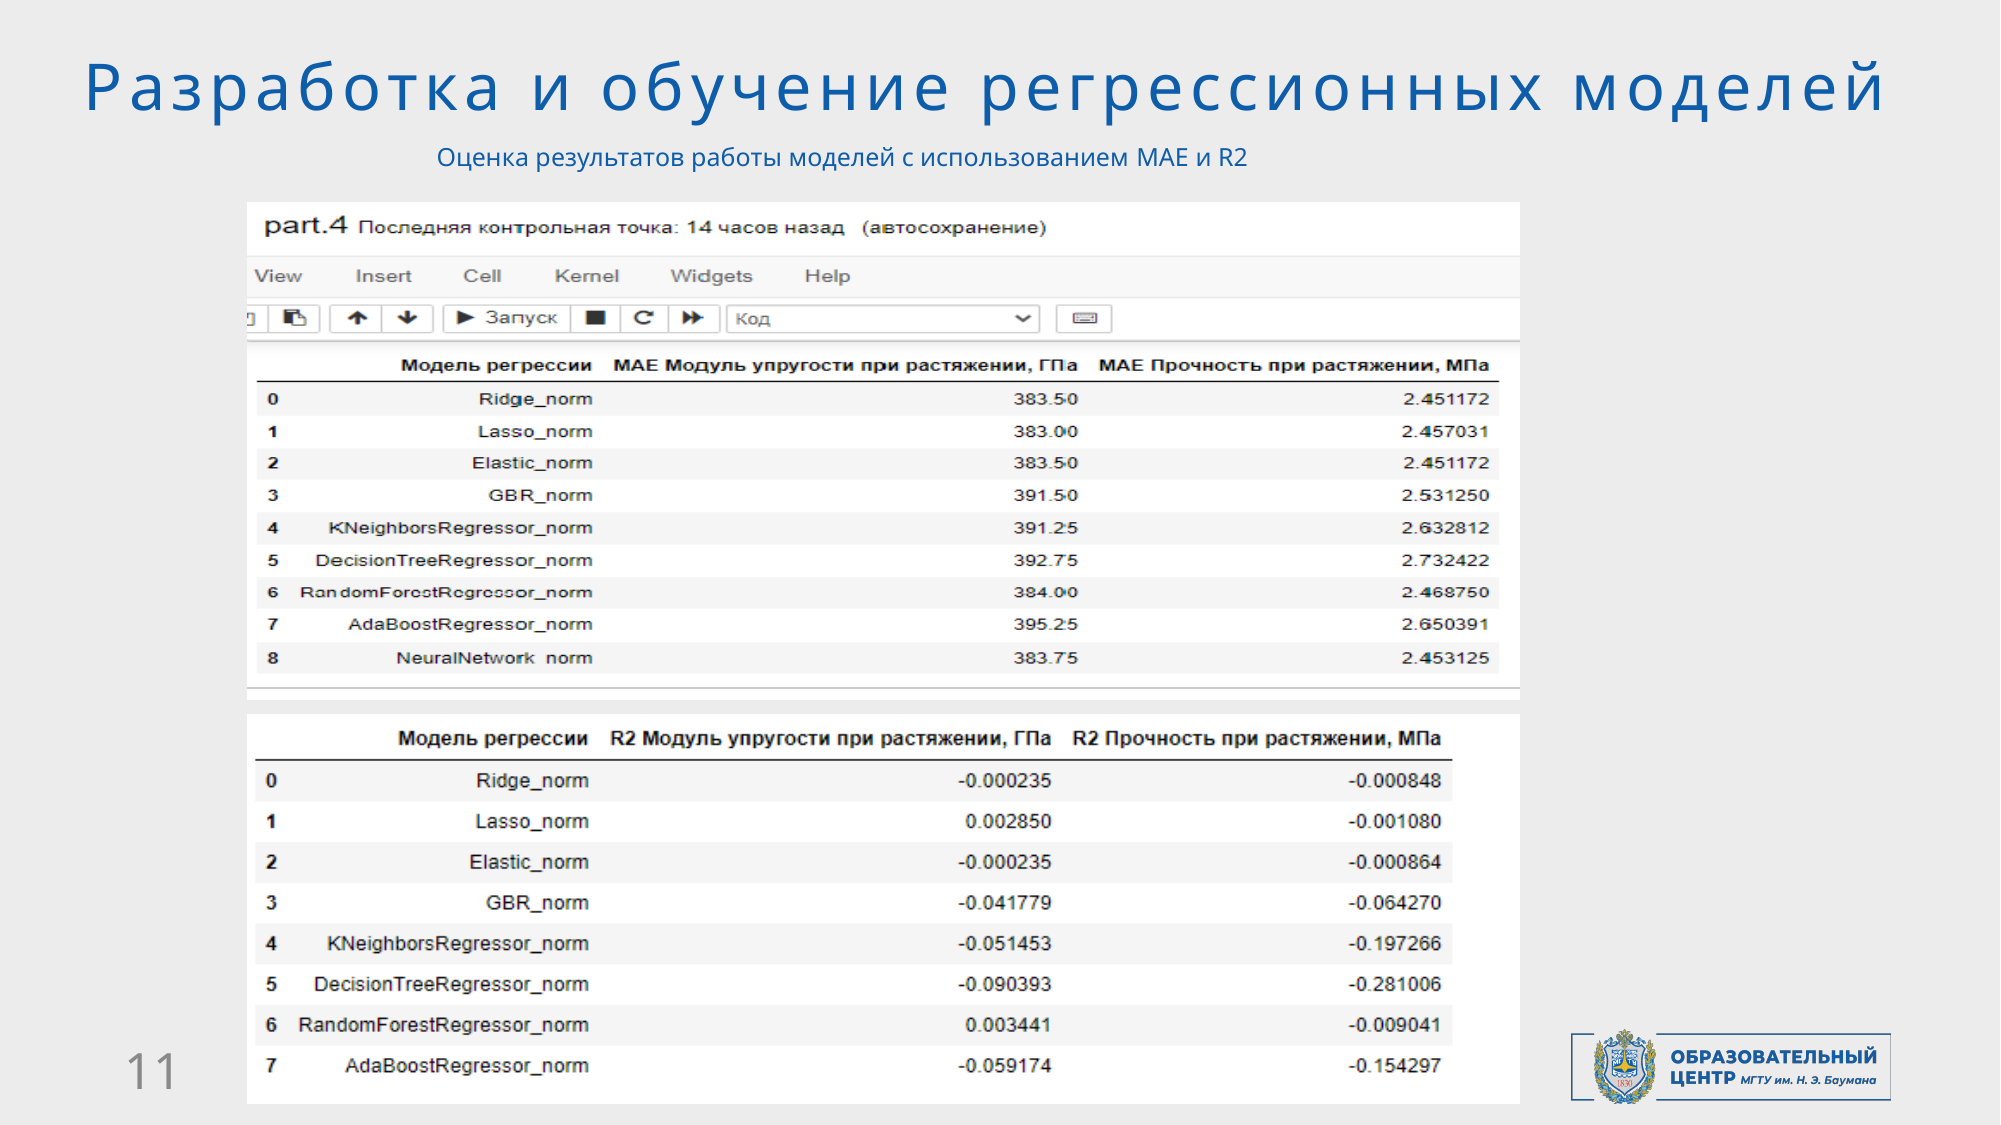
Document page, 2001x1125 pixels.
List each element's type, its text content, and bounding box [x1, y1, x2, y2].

list Оценка результатов работы моделей с использованием MAE и R2 [109, 137, 1972, 203]
title Разработка и обучение регрессионных моделей [66, 21, 1929, 158]
picture [246, 202, 1520, 700]
picture [1571, 1029, 1891, 1104]
picture [246, 713, 1520, 1104]
slide_number 11 [109, 1043, 241, 1104]
